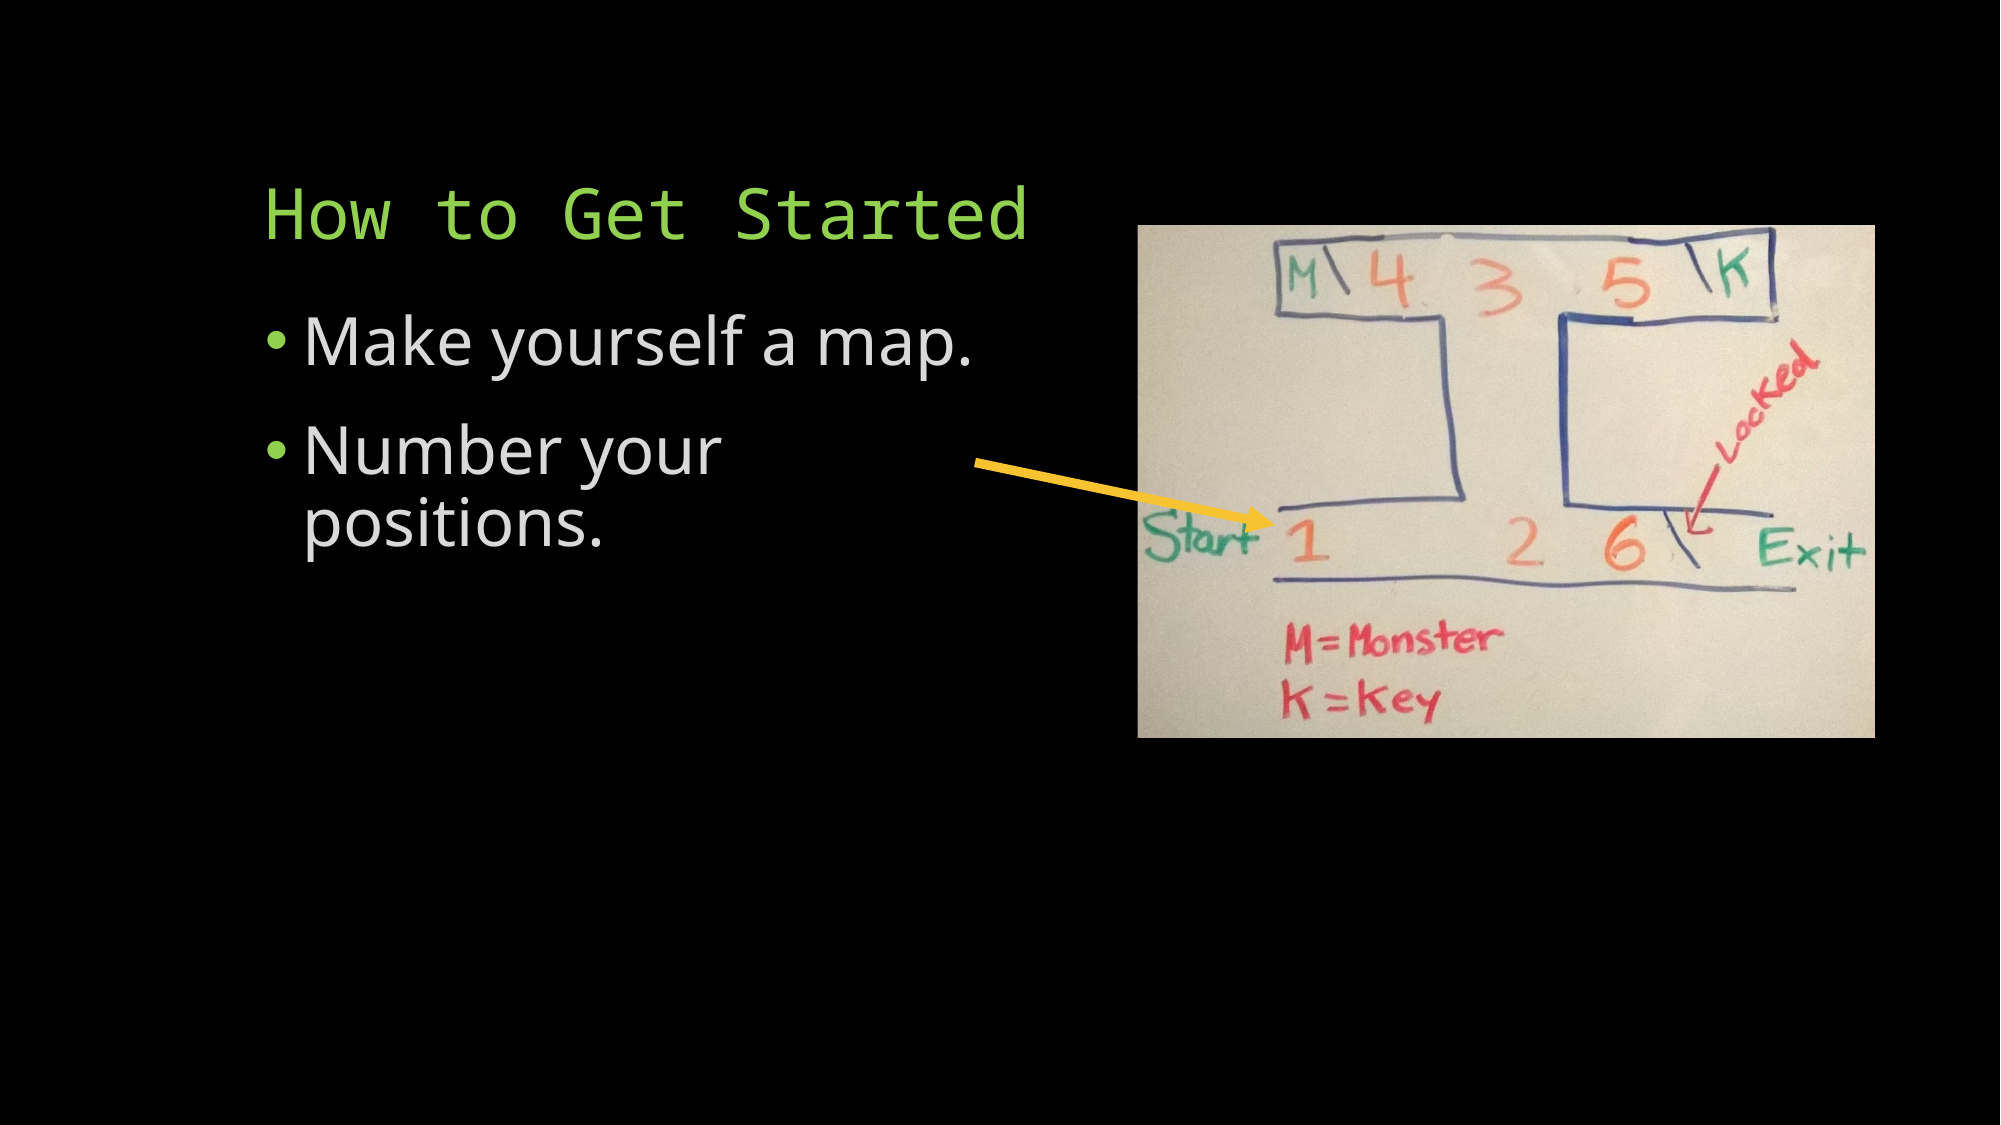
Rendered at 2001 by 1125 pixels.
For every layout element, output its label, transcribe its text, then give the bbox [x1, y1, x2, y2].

list Make yourself a map. Number your positions. [249, 299, 1038, 1000]
title How to Get Started [249, 75, 1750, 263]
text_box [974, 462, 1275, 525]
picture [1137, 224, 1875, 738]
